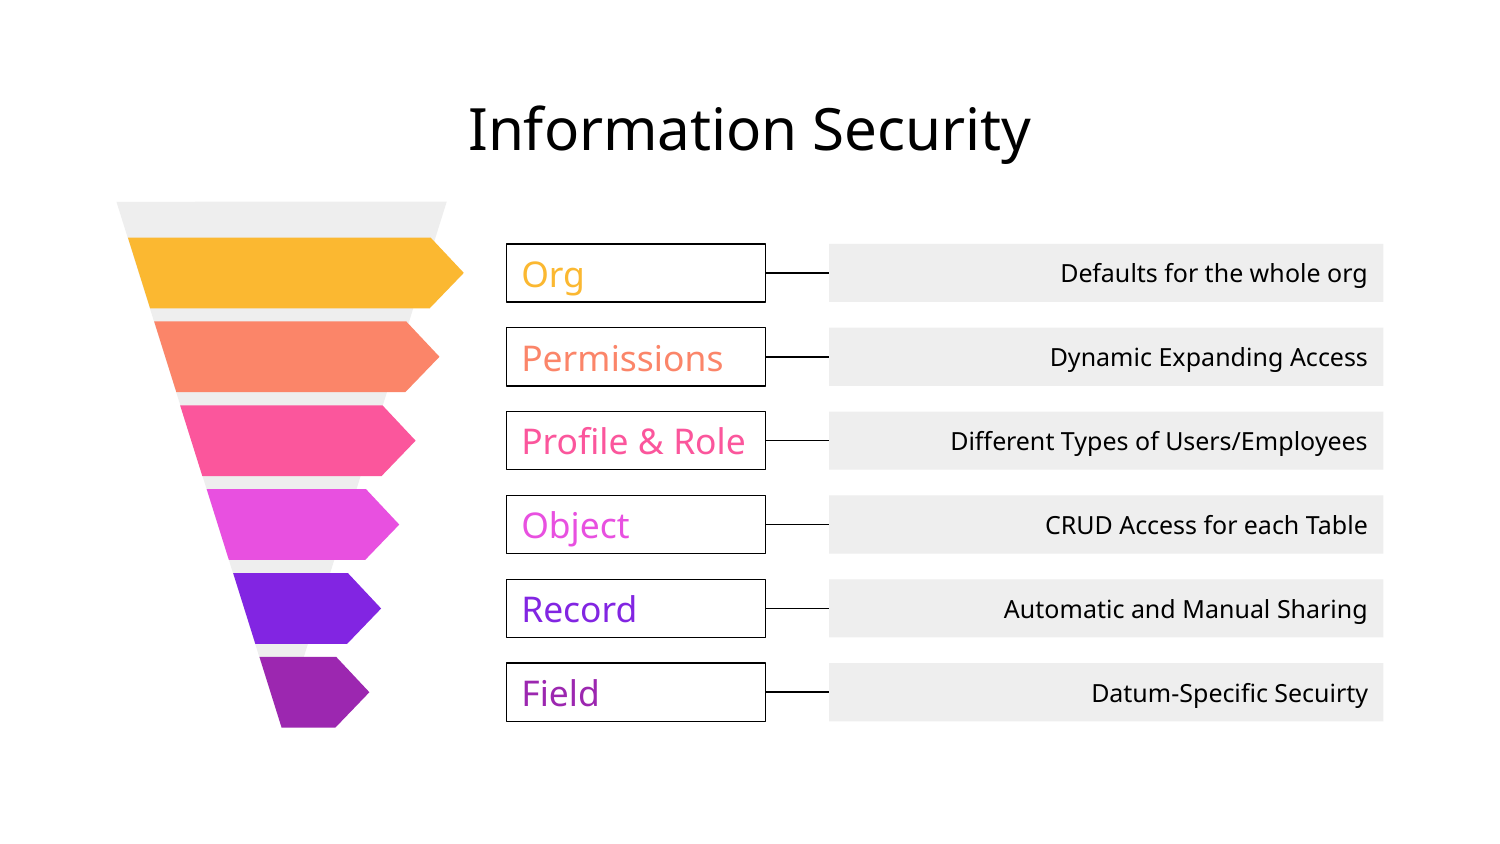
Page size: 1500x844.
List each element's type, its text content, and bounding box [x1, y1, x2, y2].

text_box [506, 579, 1384, 638]
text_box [116, 201, 465, 729]
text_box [506, 411, 1384, 470]
title Information Security [116, 88, 1384, 167]
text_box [506, 327, 1384, 387]
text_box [506, 662, 1384, 722]
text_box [506, 243, 1384, 303]
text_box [506, 495, 1384, 554]
